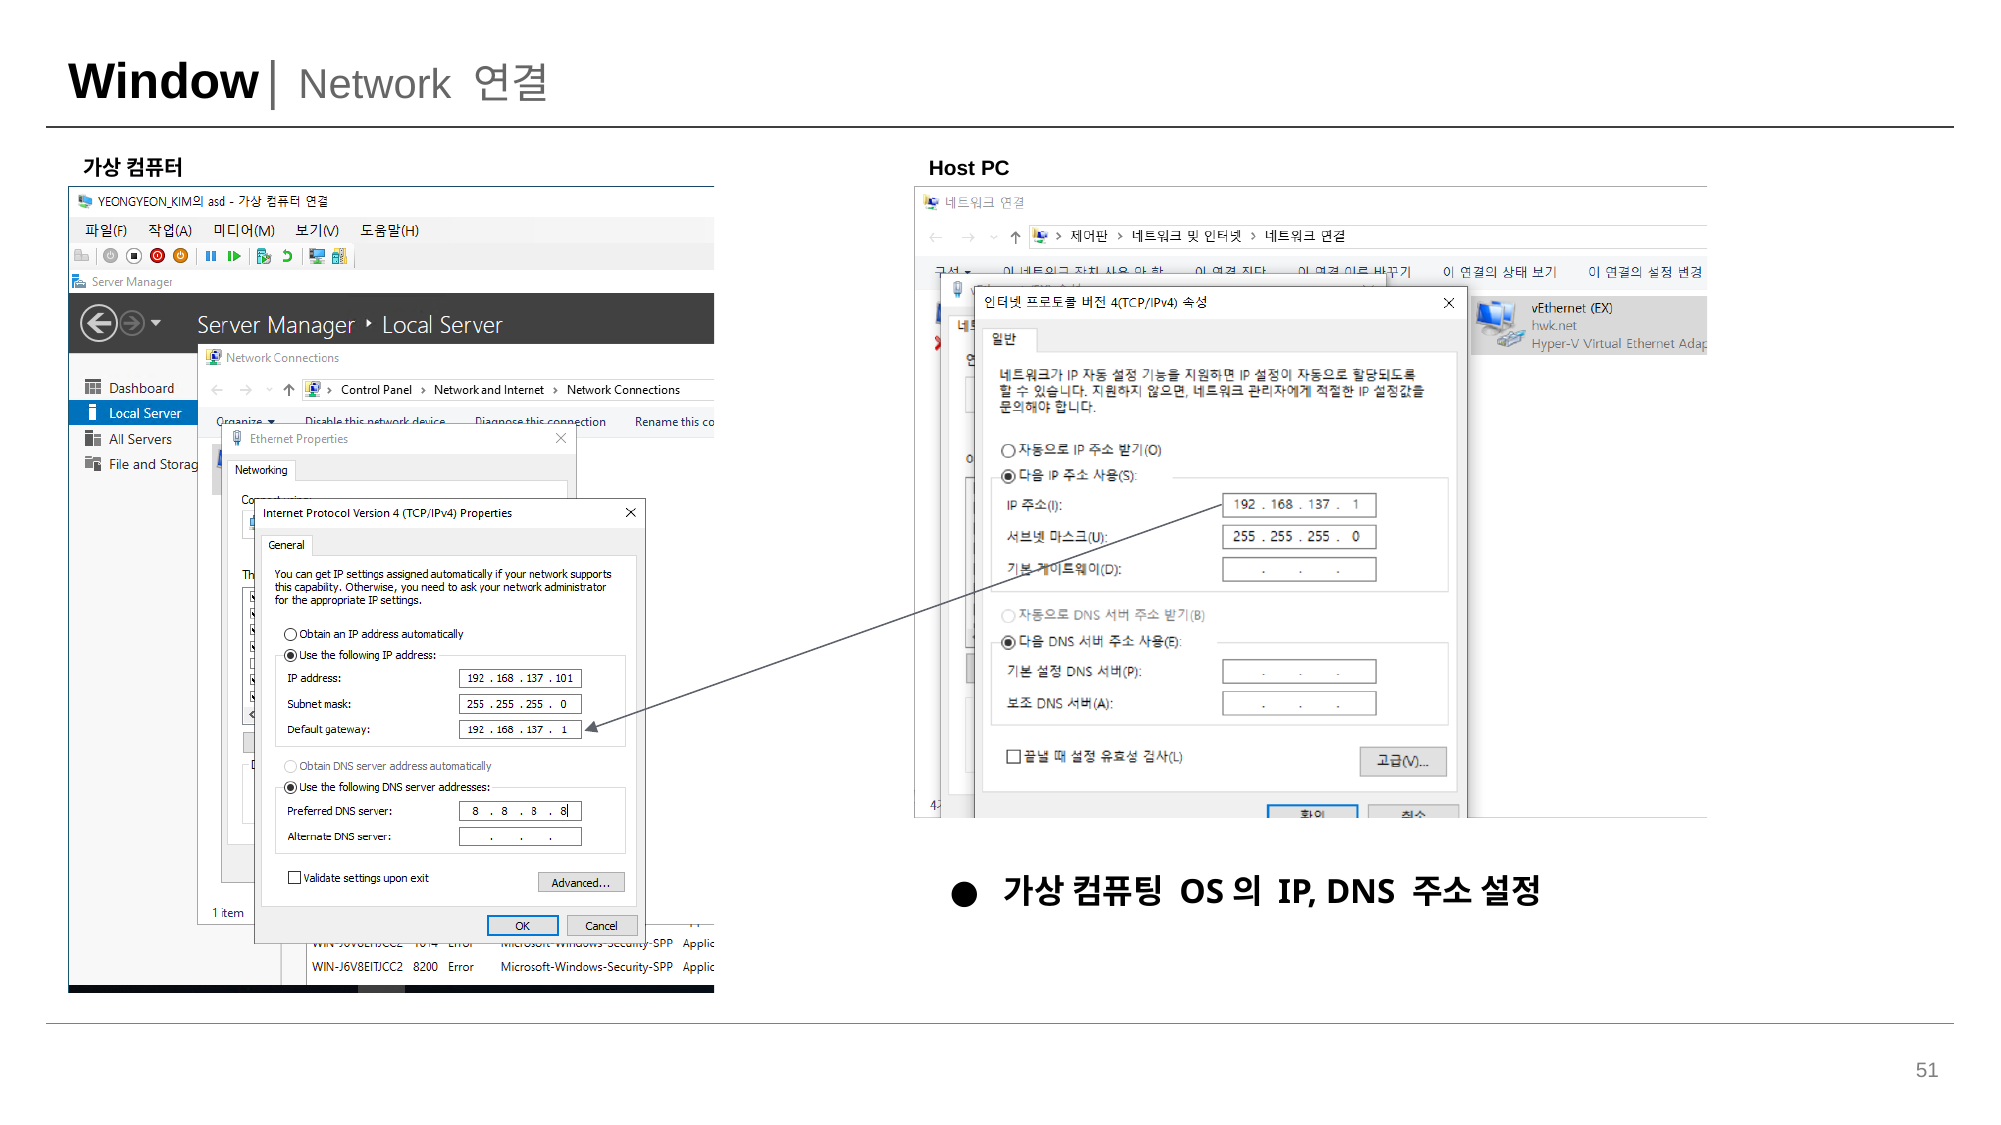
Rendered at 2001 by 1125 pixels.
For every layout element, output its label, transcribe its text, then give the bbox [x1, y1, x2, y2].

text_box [584, 504, 1222, 732]
title Window| Network 연결 [68, 40, 1840, 125]
picture [67, 186, 715, 993]
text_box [913, 135, 1708, 818]
text_box 가상 컴퓨팅 OS의 IP, DNS 주소 설정 [913, 849, 1908, 934]
text_box 가상 컴퓨터 [68, 136, 244, 185]
